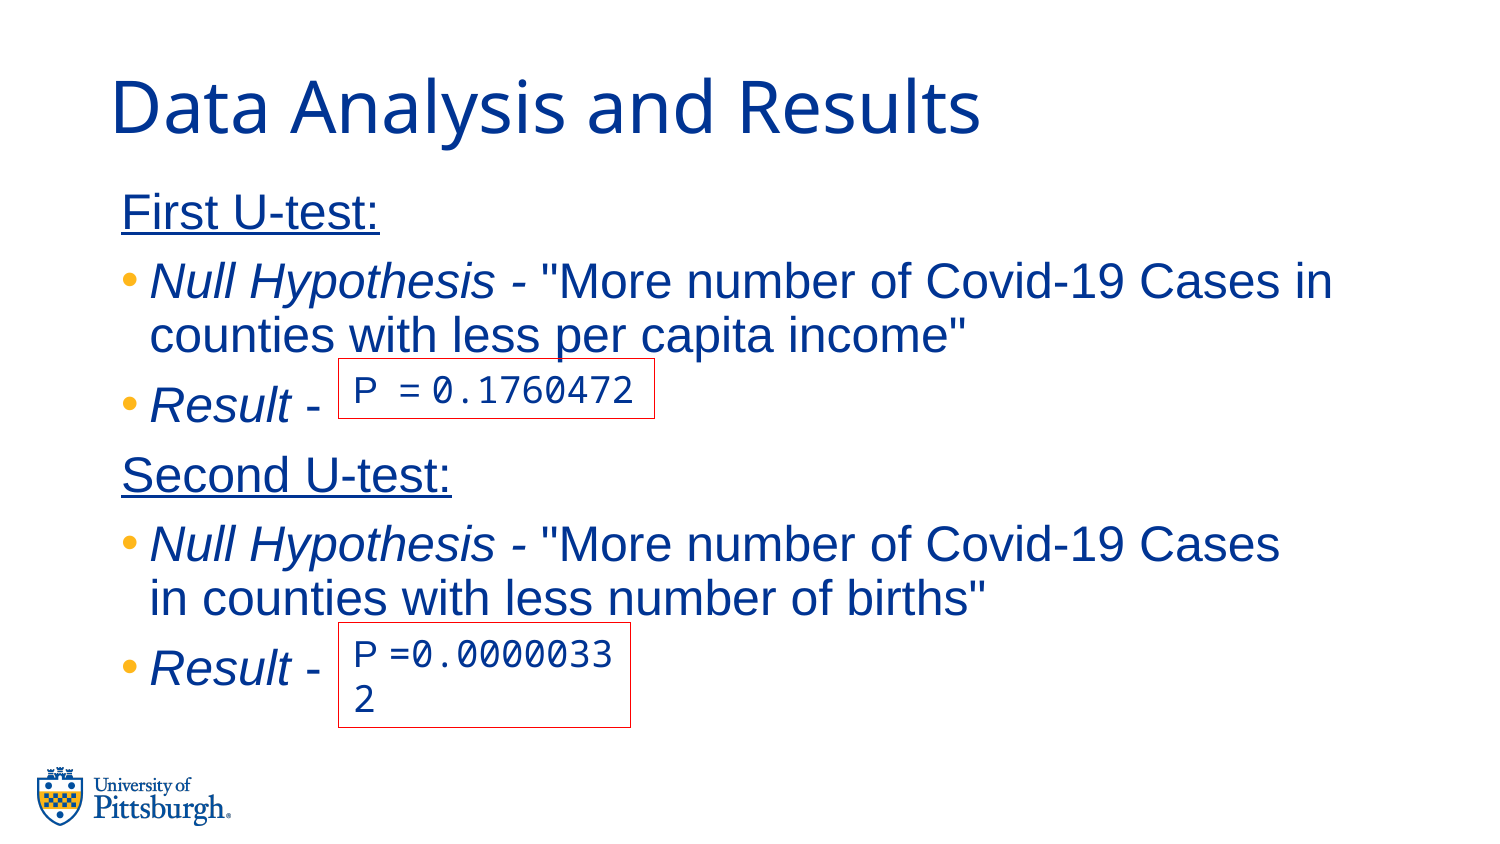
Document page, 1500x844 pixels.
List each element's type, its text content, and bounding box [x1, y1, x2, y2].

title Data Analysis and Results [94, 63, 1421, 155]
text_box P =0.00000332 [338, 622, 631, 728]
list First U-test: Null Hypothesis - "More number of Covid-19 Cases in counties with less per capita income" Result - Second U-test: Null Hypothesis - "More number of Covid-19 Cases in counties with less number of births" Result - [106, 178, 1394, 776]
picture [37, 767, 231, 826]
text_box P = 0.1760472 [338, 358, 655, 419]
